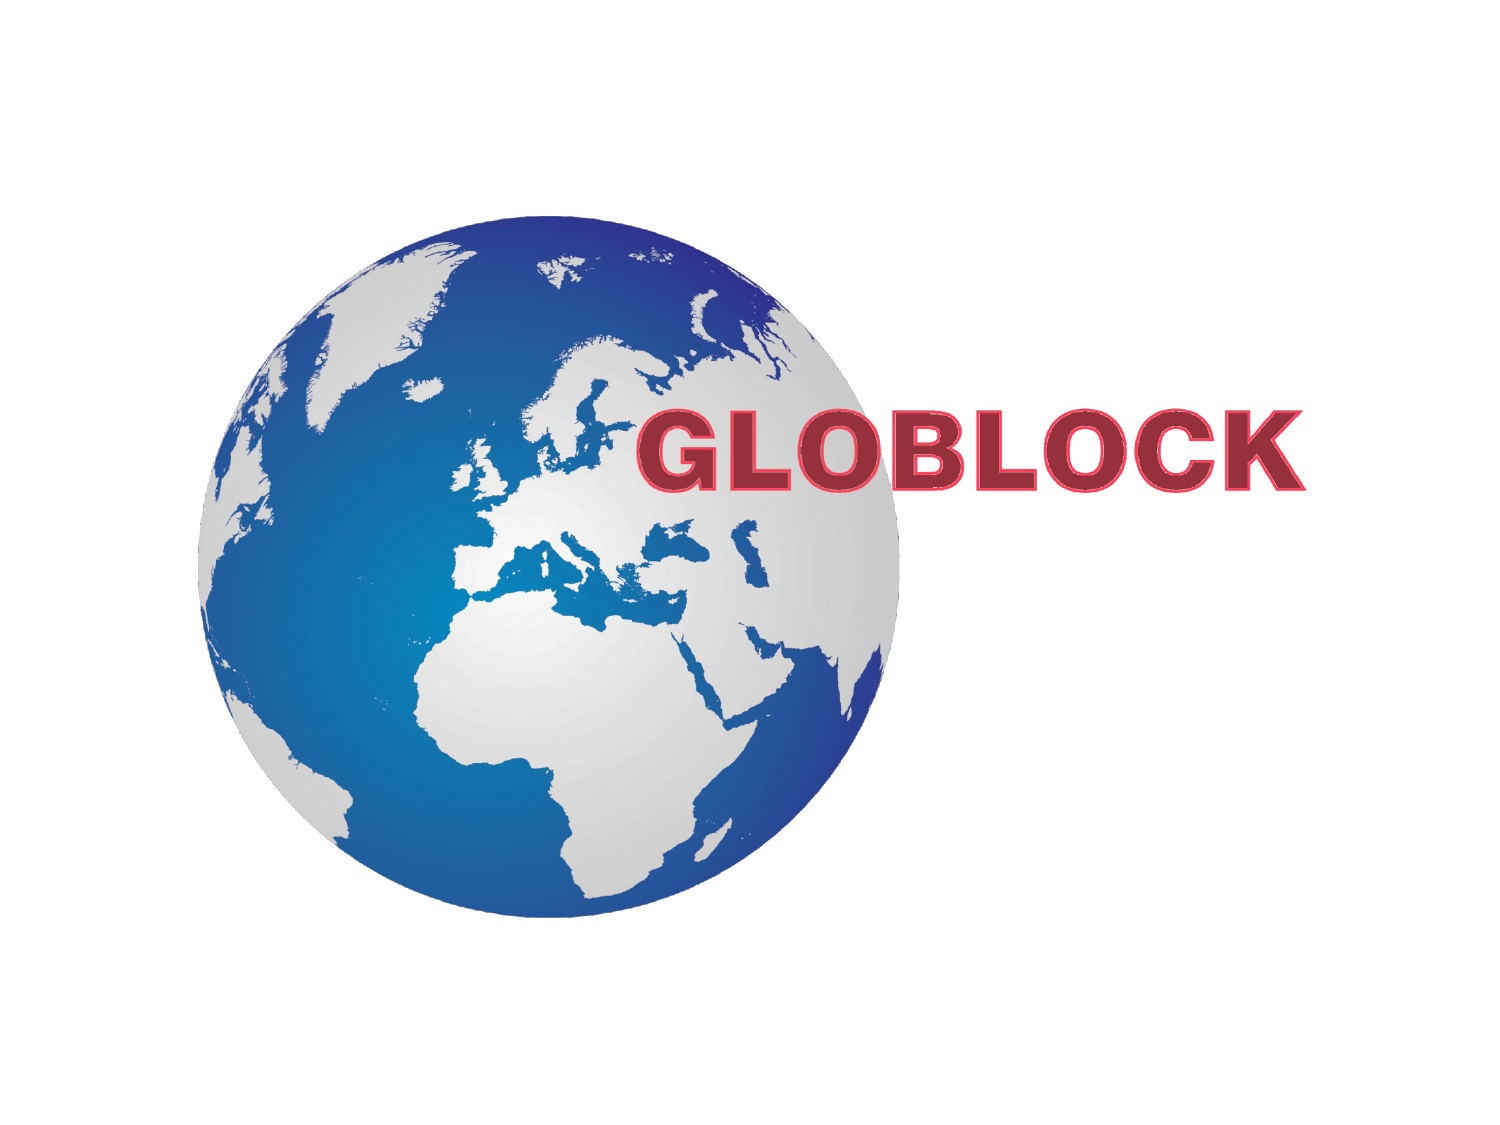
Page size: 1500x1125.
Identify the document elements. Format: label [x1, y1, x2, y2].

picture [188, 205, 1312, 929]
